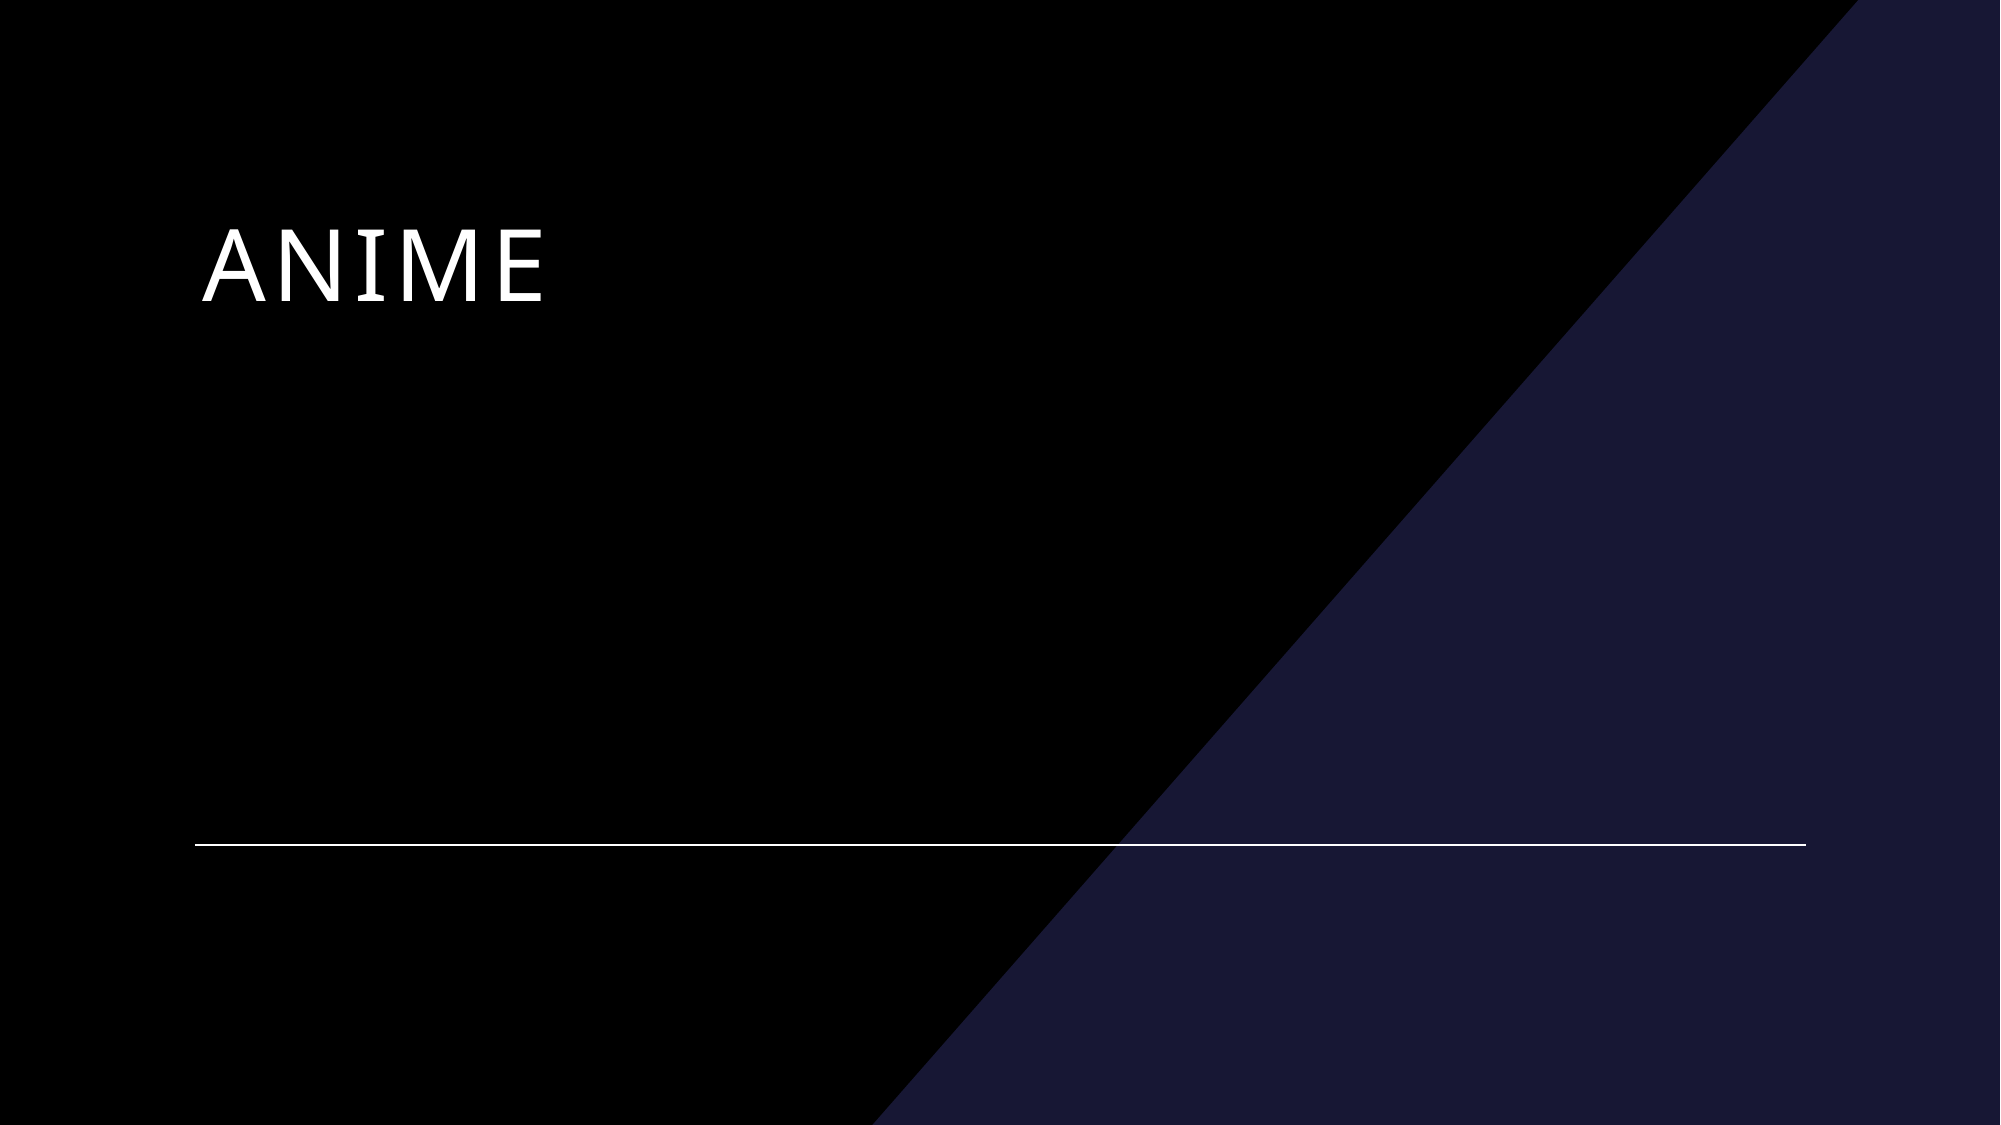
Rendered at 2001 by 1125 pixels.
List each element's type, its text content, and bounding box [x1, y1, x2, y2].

title ANIME [187, 193, 1662, 659]
